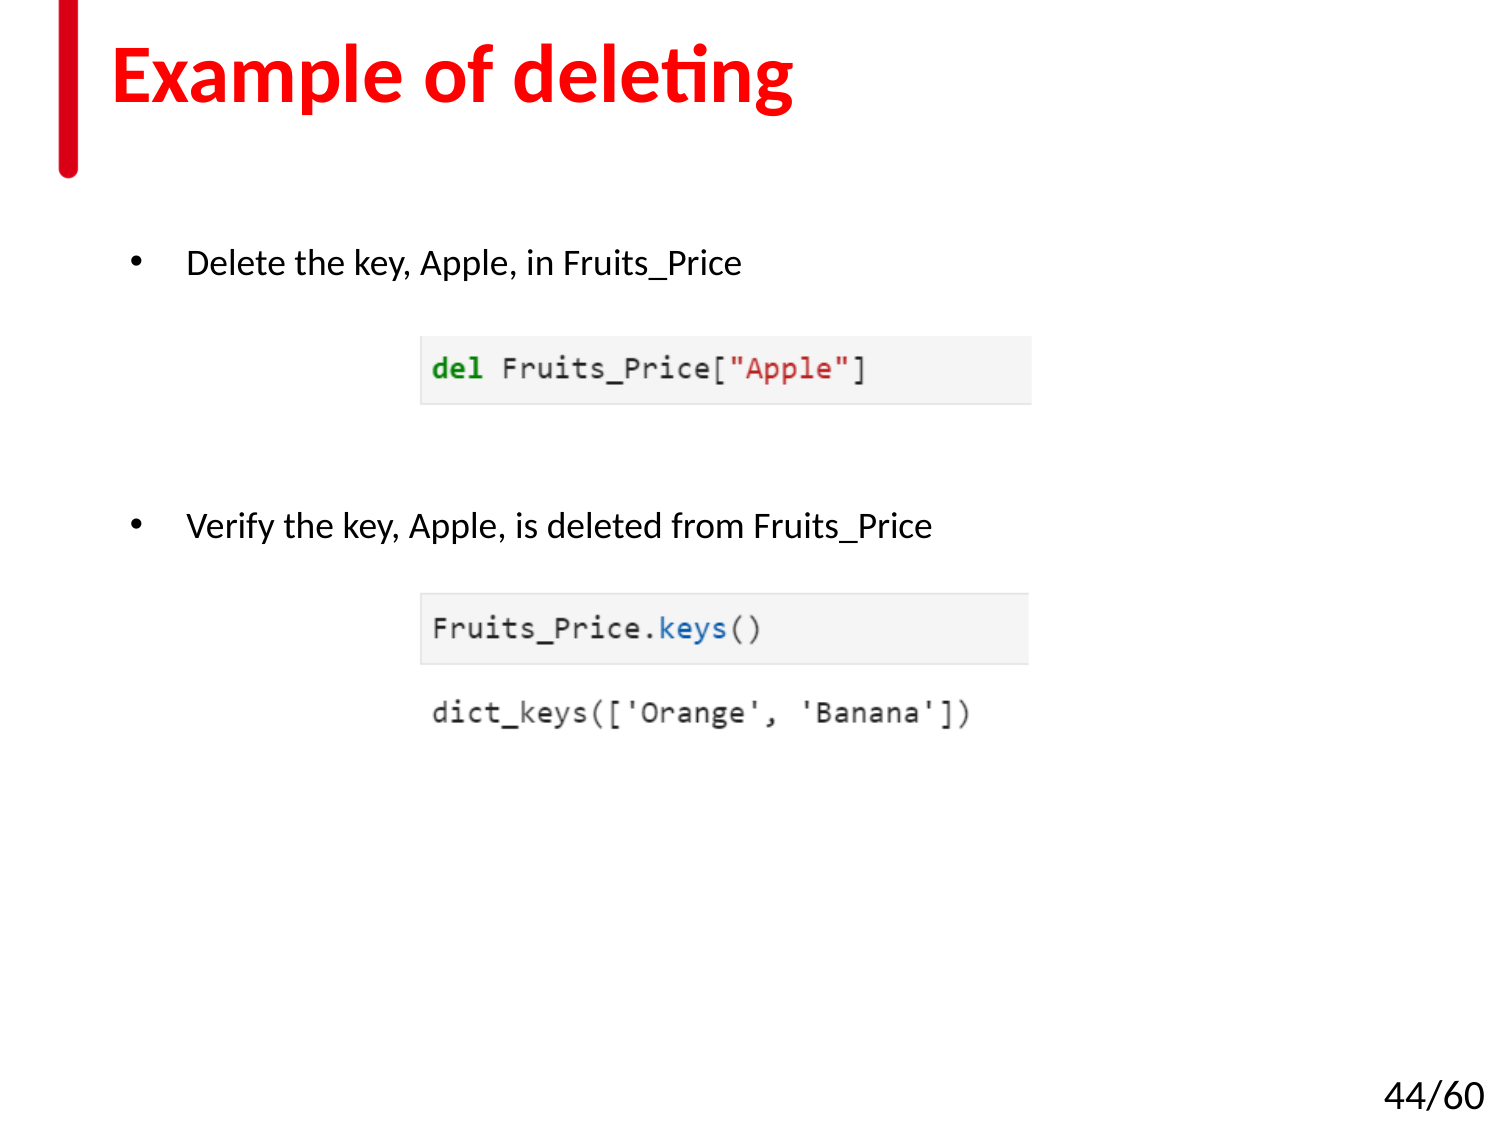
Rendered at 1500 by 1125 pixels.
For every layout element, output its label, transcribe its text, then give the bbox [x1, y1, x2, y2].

picture [409, 579, 1029, 757]
title Example of deleting [96, 0, 1425, 138]
picture [57, 0, 81, 200]
text_box Delete the key, Apple, in Fruits_Price [115, 230, 1009, 291]
text_box Verify the key, Apple, is deleted from Fruits_Price [115, 493, 1009, 554]
picture [409, 336, 1032, 419]
